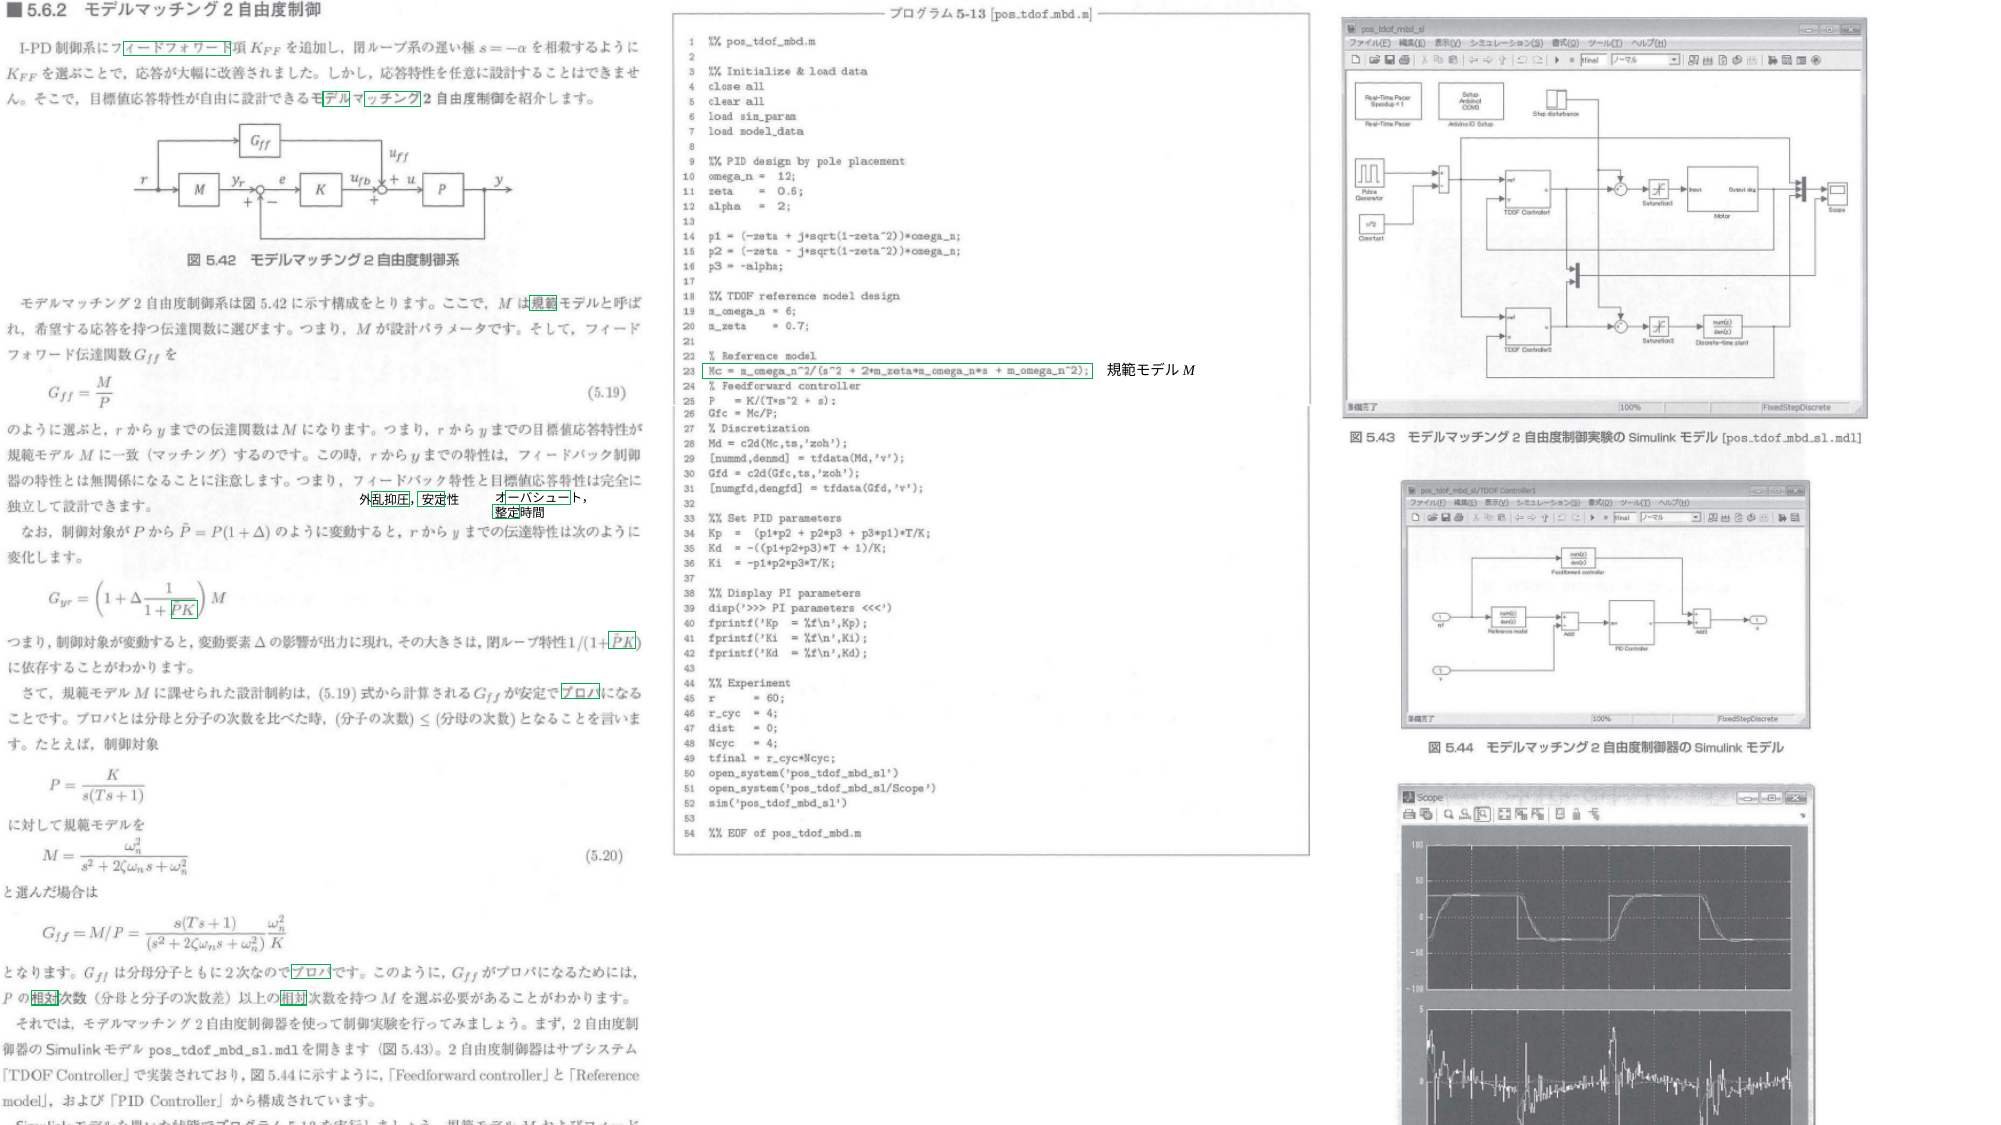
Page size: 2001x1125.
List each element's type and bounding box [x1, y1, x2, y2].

picture [668, 406, 1311, 859]
picture [670, 0, 1313, 405]
picture [1337, 13, 1869, 760]
picture [0, 0, 643, 1125]
picture [1392, 777, 1821, 1125]
